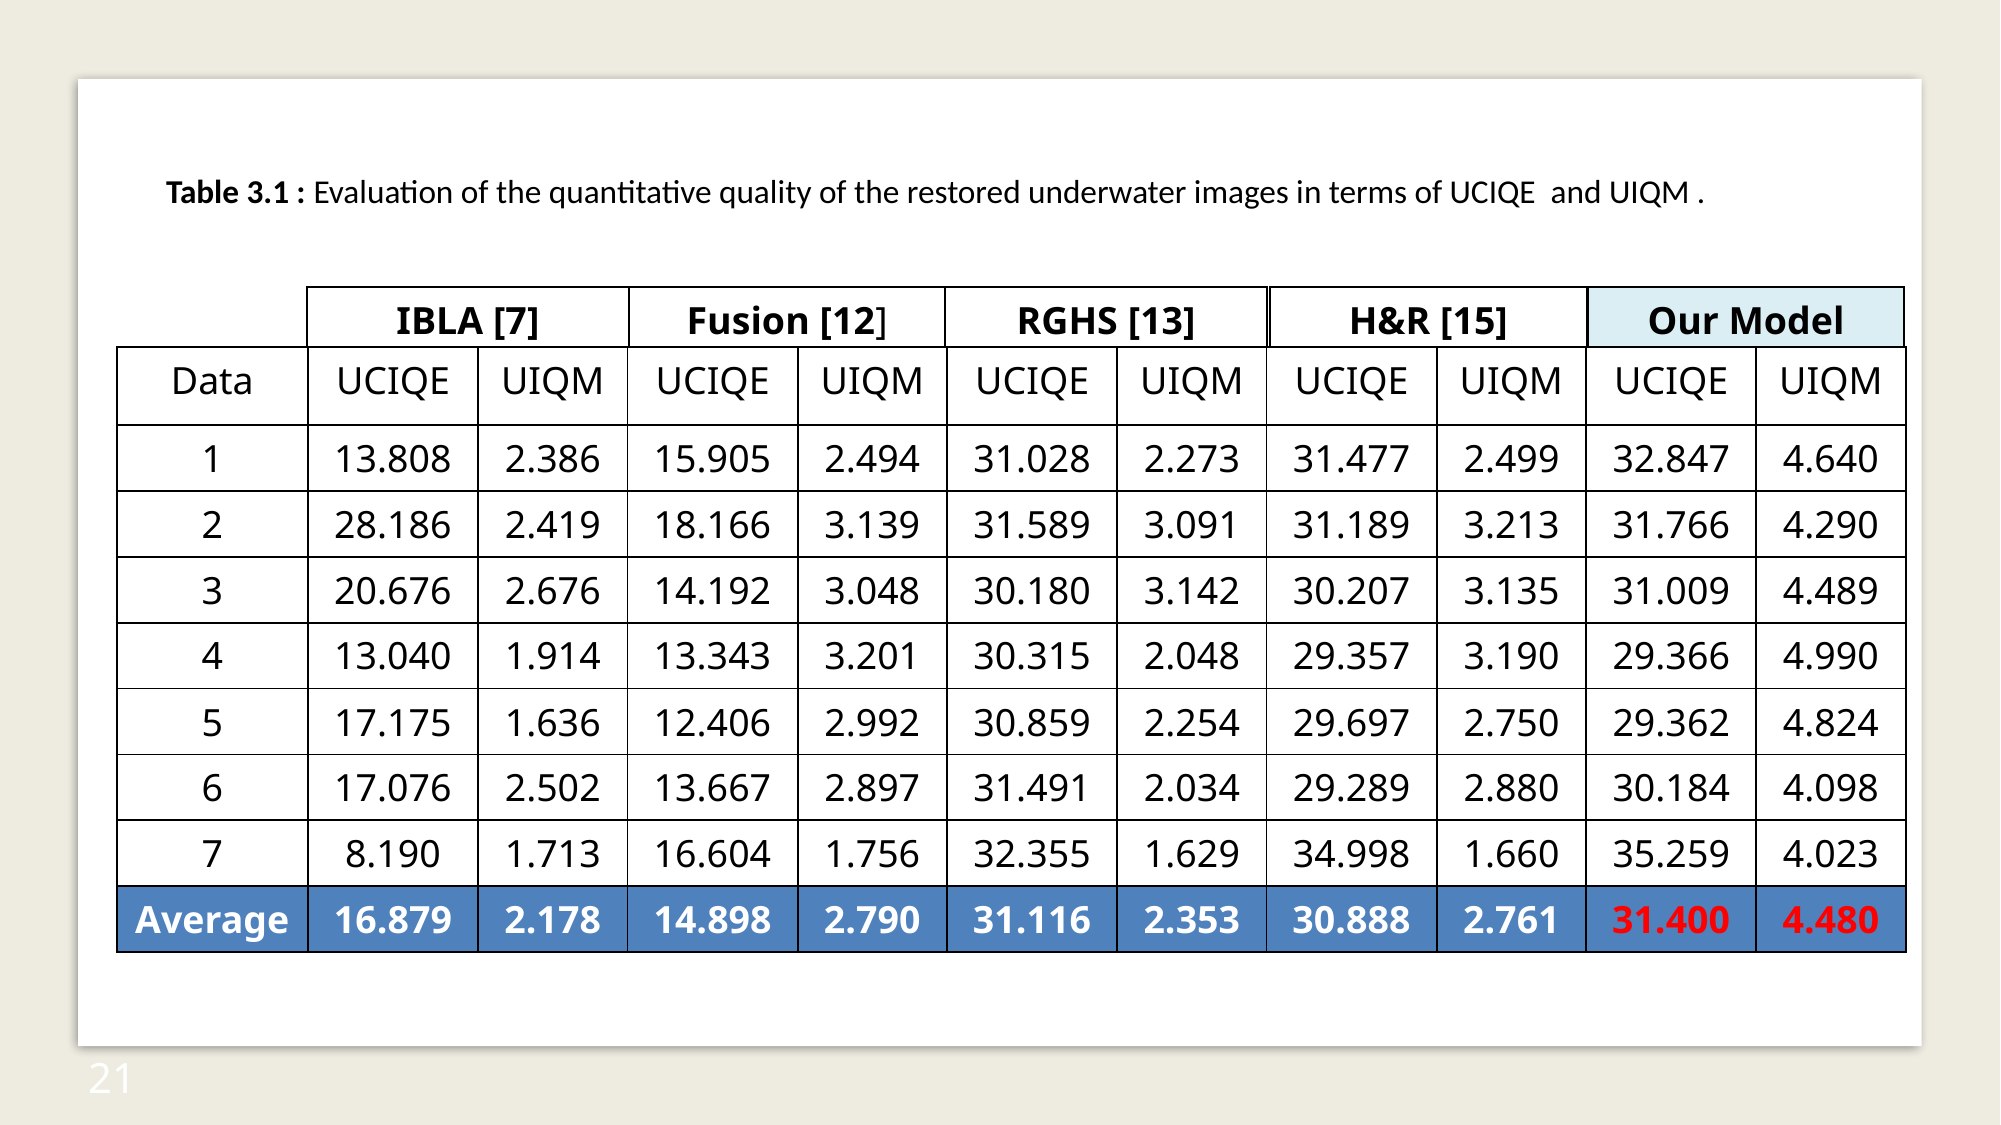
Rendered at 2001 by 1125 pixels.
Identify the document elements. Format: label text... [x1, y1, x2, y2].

table_header Data [118, 348, 307, 424]
table_header Fusion [12] [630, 288, 944, 346]
table_cell 8.190 [309, 821, 477, 885]
table_cell 4.290 [1757, 492, 1905, 556]
table_header UCIQE [309, 348, 477, 424]
text_box Table 3.1 : Evaluation of the quantitative quality of the restored underwater images in terms of UCIQE and UIQM . [151, 162, 1957, 218]
table_header UIQM [799, 348, 946, 424]
table_cell 4 [118, 624, 307, 688]
table_cell 4.990 [1757, 624, 1905, 688]
table_cell 31.400 [1587, 887, 1755, 951]
table_cell 3.213 [1438, 492, 1585, 556]
table_cell 29.362 [1587, 689, 1755, 754]
table_cell 2.386 [479, 426, 627, 490]
table_cell 4.023 [1757, 821, 1905, 885]
table_header UCIQE [1587, 348, 1755, 424]
table_cell 2.502 [479, 755, 627, 819]
table_cell 18.166 [628, 492, 797, 556]
table_cell 2.419 [479, 492, 627, 556]
table_cell 2.676 [479, 558, 627, 622]
table_cell 1.629 [1118, 821, 1266, 885]
table_cell 1.636 [479, 689, 627, 754]
table_cell 3 [118, 558, 307, 622]
table_header UCIQE [628, 348, 797, 424]
table_cell 4.824 [1757, 689, 1905, 754]
text_box [0, 0, 2000, 1125]
table_cell 17.076 [309, 755, 477, 819]
table_cell 3.048 [799, 558, 946, 622]
table_cell 2.034 [1118, 755, 1266, 819]
table_cell 30.859 [948, 689, 1116, 754]
table_cell 31.189 [1267, 492, 1436, 556]
table_header H&R [15] [1271, 288, 1586, 346]
table_cell 13.808 [309, 426, 477, 490]
table_cell 17.175 [309, 689, 477, 754]
table_cell 2.880 [1438, 755, 1585, 819]
table_cell 13.040 [309, 624, 477, 688]
table_cell 31.589 [948, 492, 1116, 556]
table_cell 1.914 [479, 624, 627, 688]
table_cell 2.750 [1438, 689, 1585, 754]
table_header UCIQE [1267, 348, 1436, 424]
table_cell 3.091 [1118, 492, 1266, 556]
table_cell 1.660 [1438, 821, 1585, 885]
table_cell 2.254 [1118, 689, 1266, 754]
table_cell 2.761 [1438, 887, 1585, 951]
table_cell 30.184 [1587, 755, 1755, 819]
table_header RGHS [13] [946, 288, 1266, 346]
table_header Our Model [1589, 288, 1903, 346]
table_cell 3.142 [1118, 558, 1266, 622]
table_cell 31.766 [1587, 492, 1755, 556]
table_cell 2.790 [799, 887, 946, 951]
table_cell 31.009 [1587, 558, 1755, 622]
table_cell 2.273 [1118, 426, 1266, 490]
table_cell 35.259 [1587, 821, 1755, 885]
table_cell 6 [118, 755, 307, 819]
table_cell 2.992 [799, 689, 946, 754]
table_header UIQM [1438, 348, 1585, 424]
table_cell 32.355 [948, 821, 1116, 885]
text_box [77, 77, 1923, 1048]
table_cell 14.898 [628, 887, 797, 951]
table_cell 13.343 [628, 624, 797, 688]
table_cell Average [118, 887, 307, 951]
table_cell 30.207 [1267, 558, 1436, 622]
table_cell 31.028 [948, 426, 1116, 490]
table_cell 20.676 [309, 558, 477, 622]
table_cell 29.357 [1267, 624, 1436, 688]
table_cell 4.098 [1757, 755, 1905, 819]
table_cell 30.180 [948, 558, 1116, 622]
table_cell 1.713 [479, 821, 627, 885]
table_cell 30.888 [1267, 887, 1436, 951]
table_cell 31.116 [948, 887, 1116, 951]
table_cell 3.135 [1438, 558, 1585, 622]
table_header UIQM [1118, 348, 1266, 424]
table_cell 2.048 [1118, 624, 1266, 688]
table_cell 28.186 [309, 492, 477, 556]
table_cell 4.480 [1757, 887, 1905, 951]
table_header IBLA [7] [308, 288, 628, 346]
slide_number 21 [23, 1050, 152, 1111]
table_header UCIQE [948, 348, 1116, 424]
table_cell 13.667 [628, 755, 797, 819]
table_cell 2.499 [1438, 426, 1585, 490]
table_cell 3.190 [1438, 624, 1585, 688]
table_cell 2.353 [1118, 887, 1266, 951]
table_cell 34.998 [1267, 821, 1436, 885]
table_cell 3.139 [799, 492, 946, 556]
table_cell 31.491 [948, 755, 1116, 819]
table_cell 15.905 [628, 426, 797, 490]
table_header UIQM [479, 348, 627, 424]
table_cell 14.192 [628, 558, 797, 622]
table_cell 12.406 [628, 689, 797, 754]
table_cell 1.756 [799, 821, 946, 885]
table_cell 30.315 [948, 624, 1116, 688]
table_cell 5 [118, 689, 307, 754]
table_cell 29.289 [1267, 755, 1436, 819]
table_header UIQM [1757, 348, 1905, 424]
table_cell 2.897 [799, 755, 946, 819]
table_cell 3.201 [799, 624, 946, 688]
table_cell 29.697 [1267, 689, 1436, 754]
table_cell 4.640 [1757, 426, 1905, 490]
table_cell 29.366 [1587, 624, 1755, 688]
table_cell 32.847 [1587, 426, 1755, 490]
table_cell 16.604 [628, 821, 797, 885]
table_cell 7 [118, 821, 307, 885]
table_cell 2.178 [479, 887, 627, 951]
table_cell 31.477 [1267, 426, 1436, 490]
table_cell 2.494 [799, 426, 946, 490]
table_cell 2 [118, 492, 307, 556]
table_cell 4.489 [1757, 558, 1905, 622]
table_cell 16.879 [309, 887, 477, 951]
table_cell 1 [118, 426, 307, 490]
